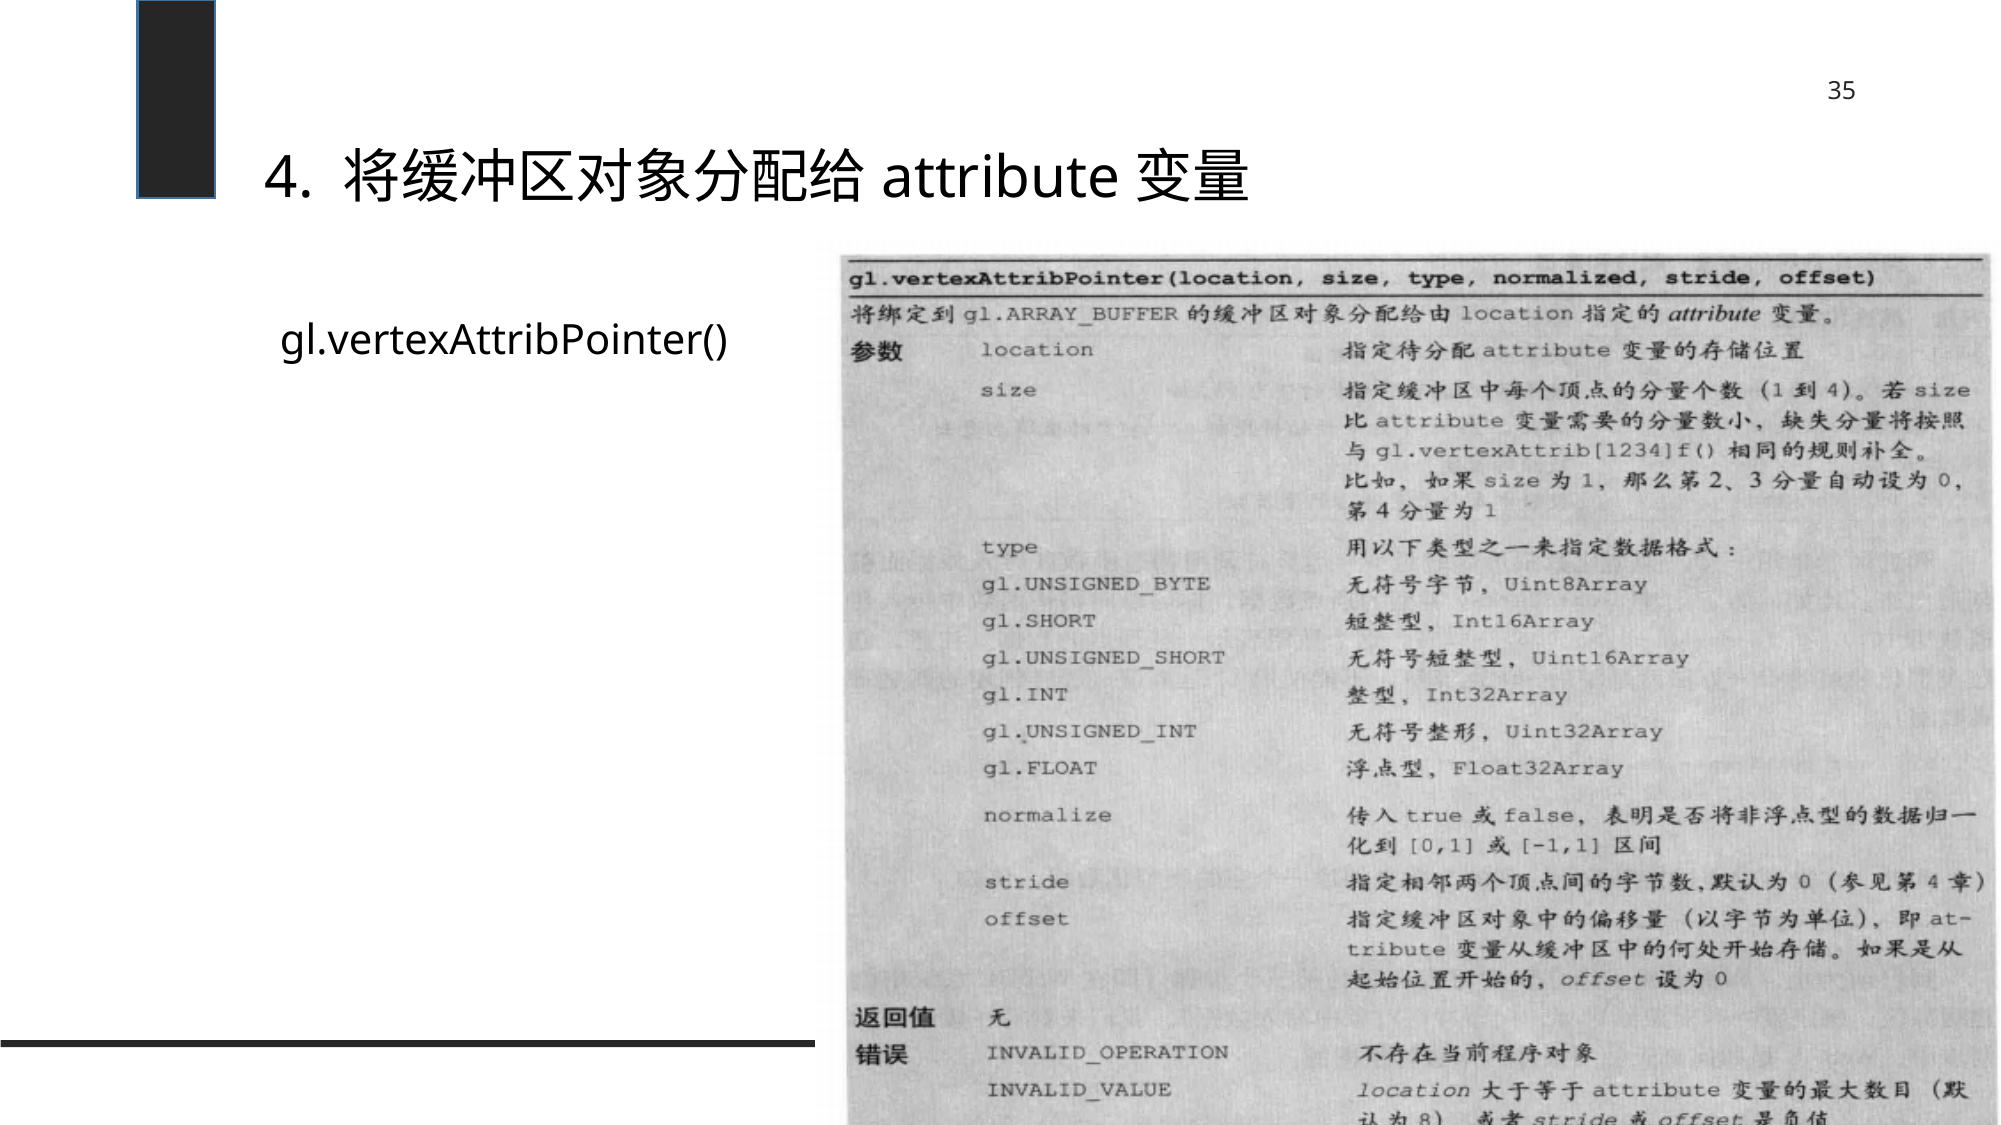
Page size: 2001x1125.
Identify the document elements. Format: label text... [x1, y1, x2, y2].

picture [815, 239, 2000, 1125]
title 4. 将缓冲区对象分配给attribute变量 [249, 93, 1750, 218]
subtitle gl.vertexAttribPointer() [249, 303, 815, 409]
